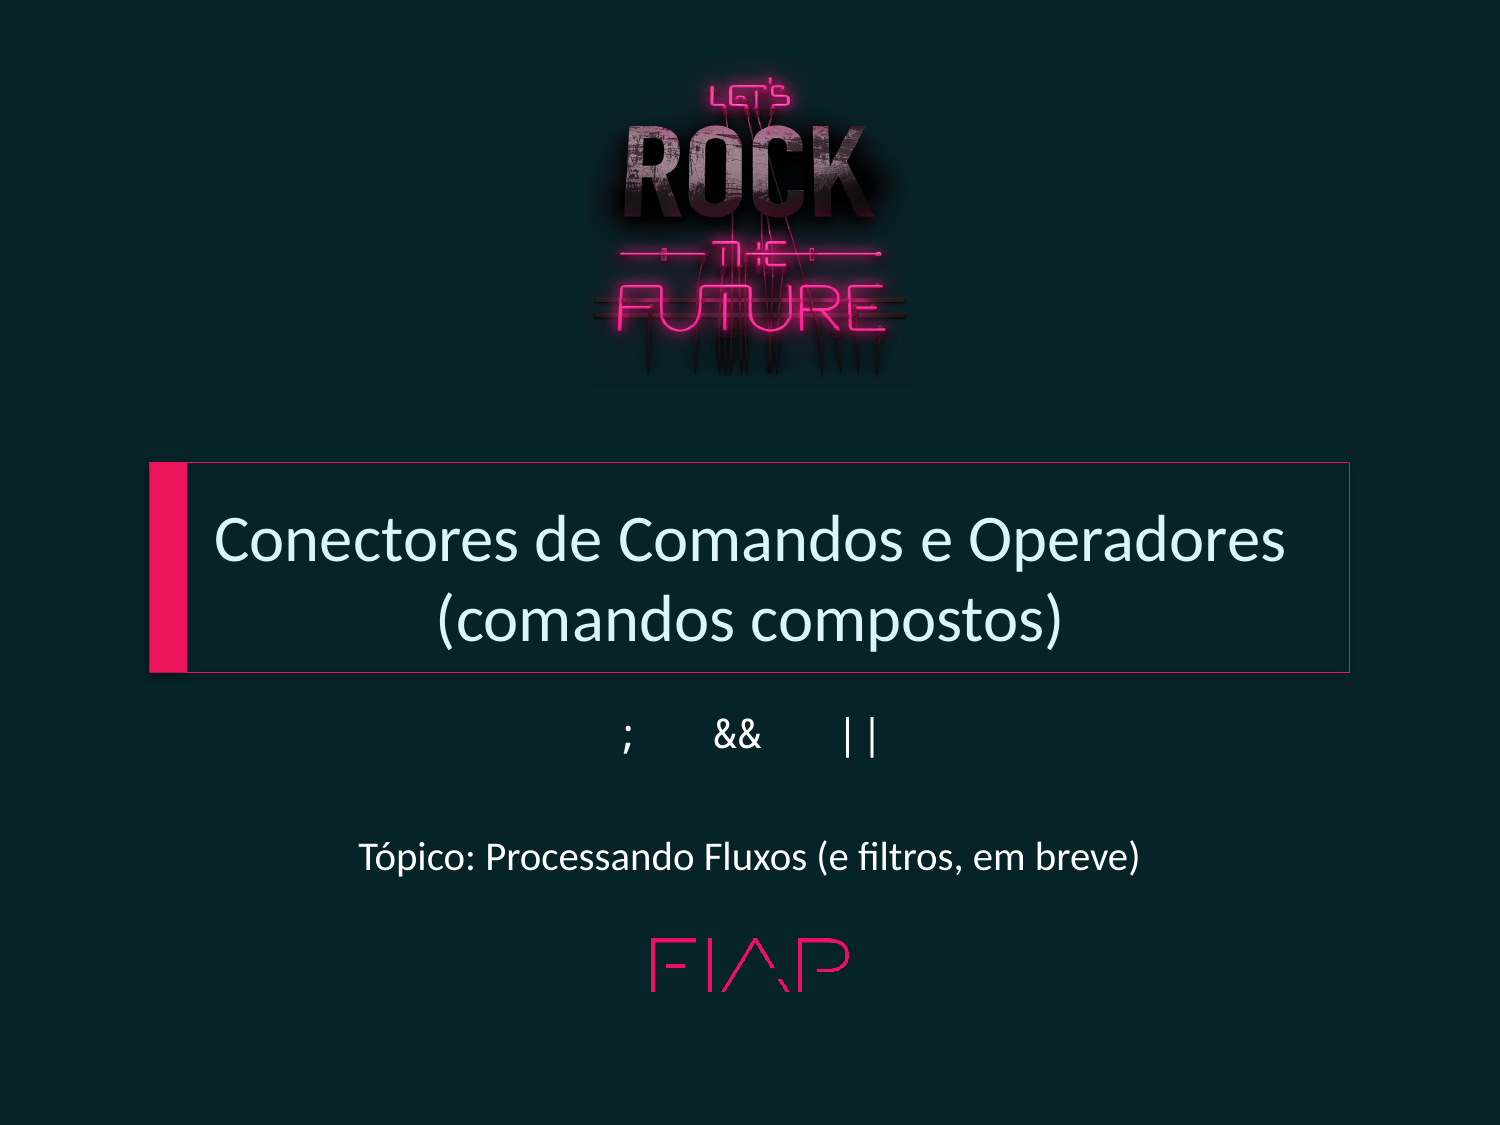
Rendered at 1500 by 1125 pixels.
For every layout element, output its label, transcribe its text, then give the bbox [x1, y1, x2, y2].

list ; && || Tópico: Processando Fluxos (e filtros, em breve) [193, 699, 1307, 888]
picture [651, 938, 849, 992]
title Conectores de Comandos e Operadores (comandos compostos) [195, 487, 1307, 663]
picture [588, 58, 912, 388]
